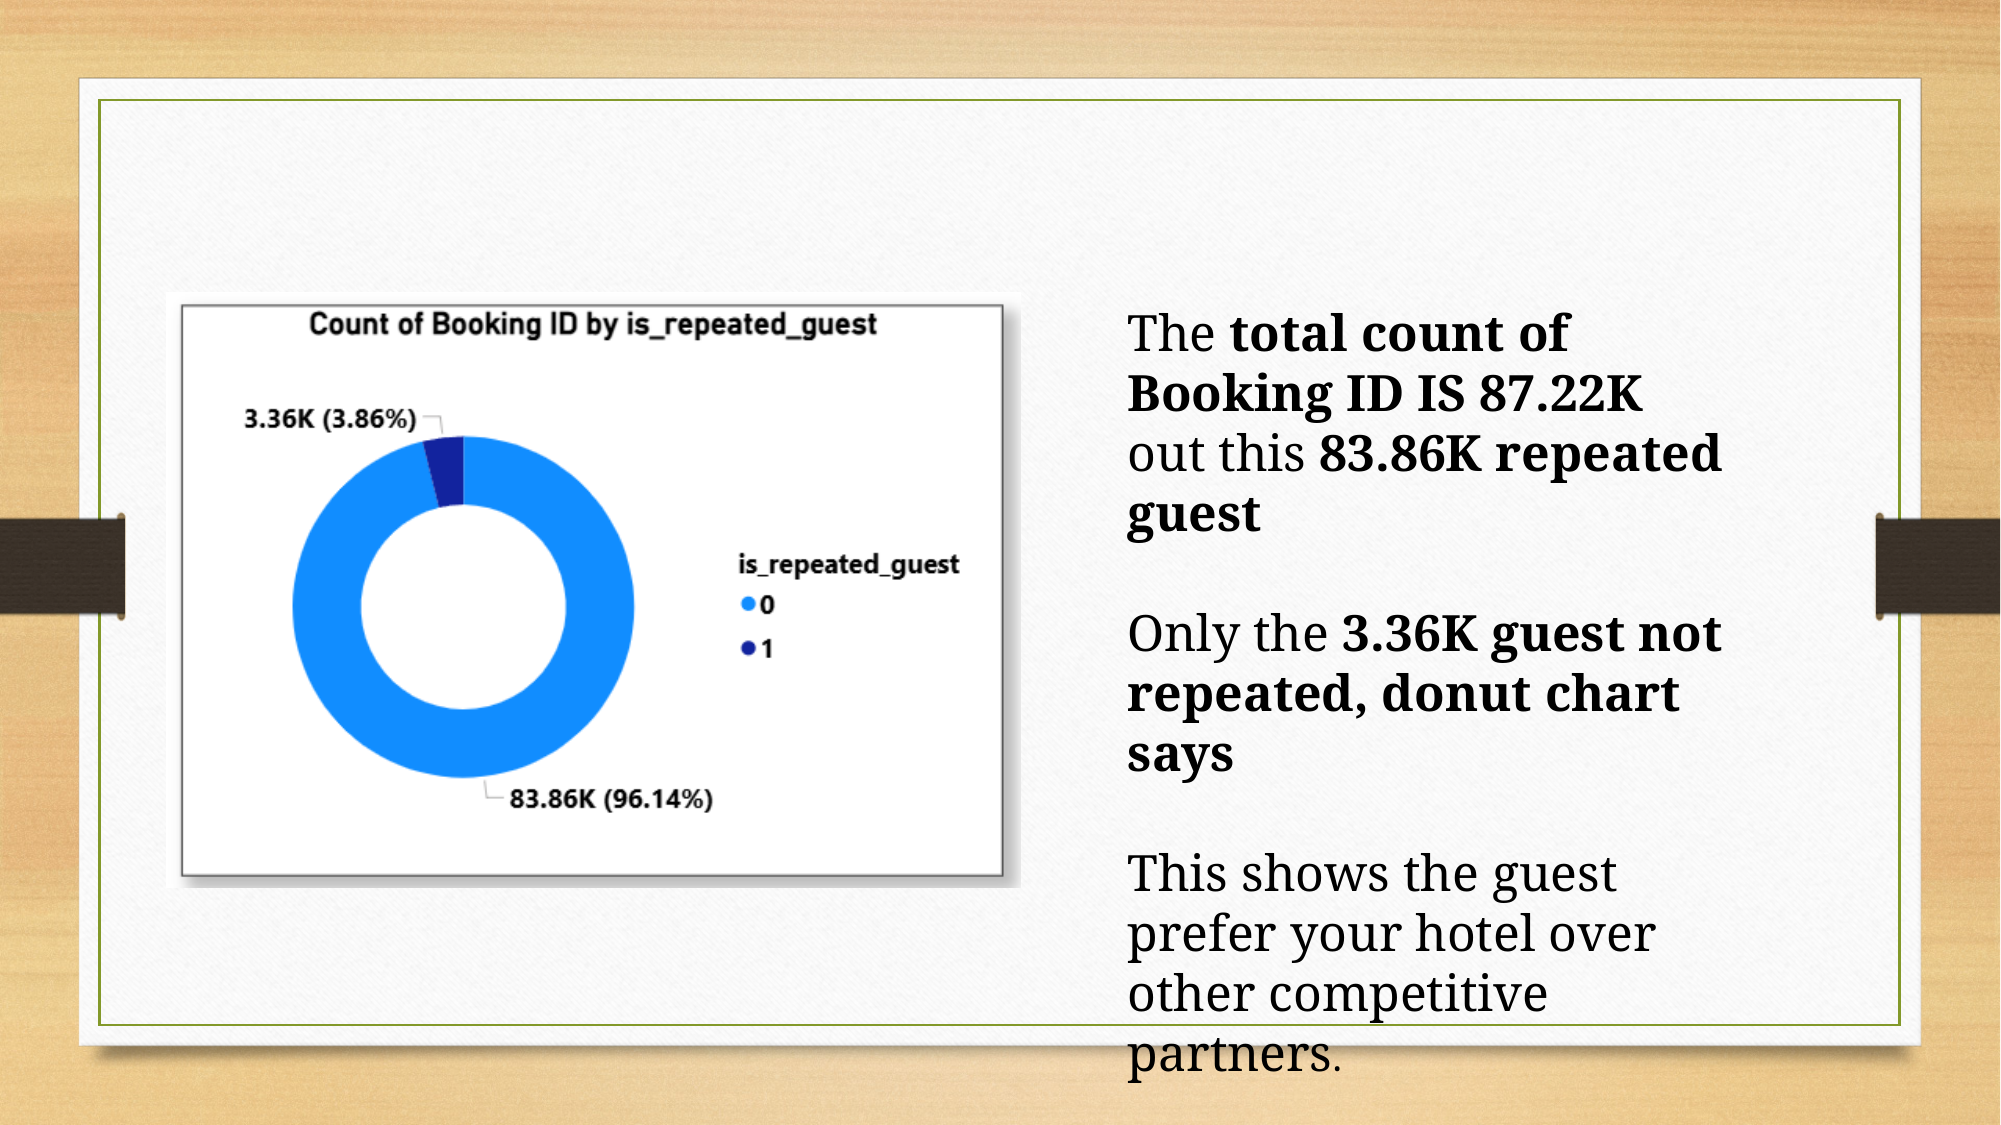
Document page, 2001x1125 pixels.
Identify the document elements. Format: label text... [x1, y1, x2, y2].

text_box The total count of Booking ID IS 87.22K out this 83.86K repeated guest Only the 3.36K guest not repeated, donut chart says This shows the guest prefer your hotel over other competitive partners. [1112, 293, 1739, 1089]
picture [0, 0, 2001, 1125]
